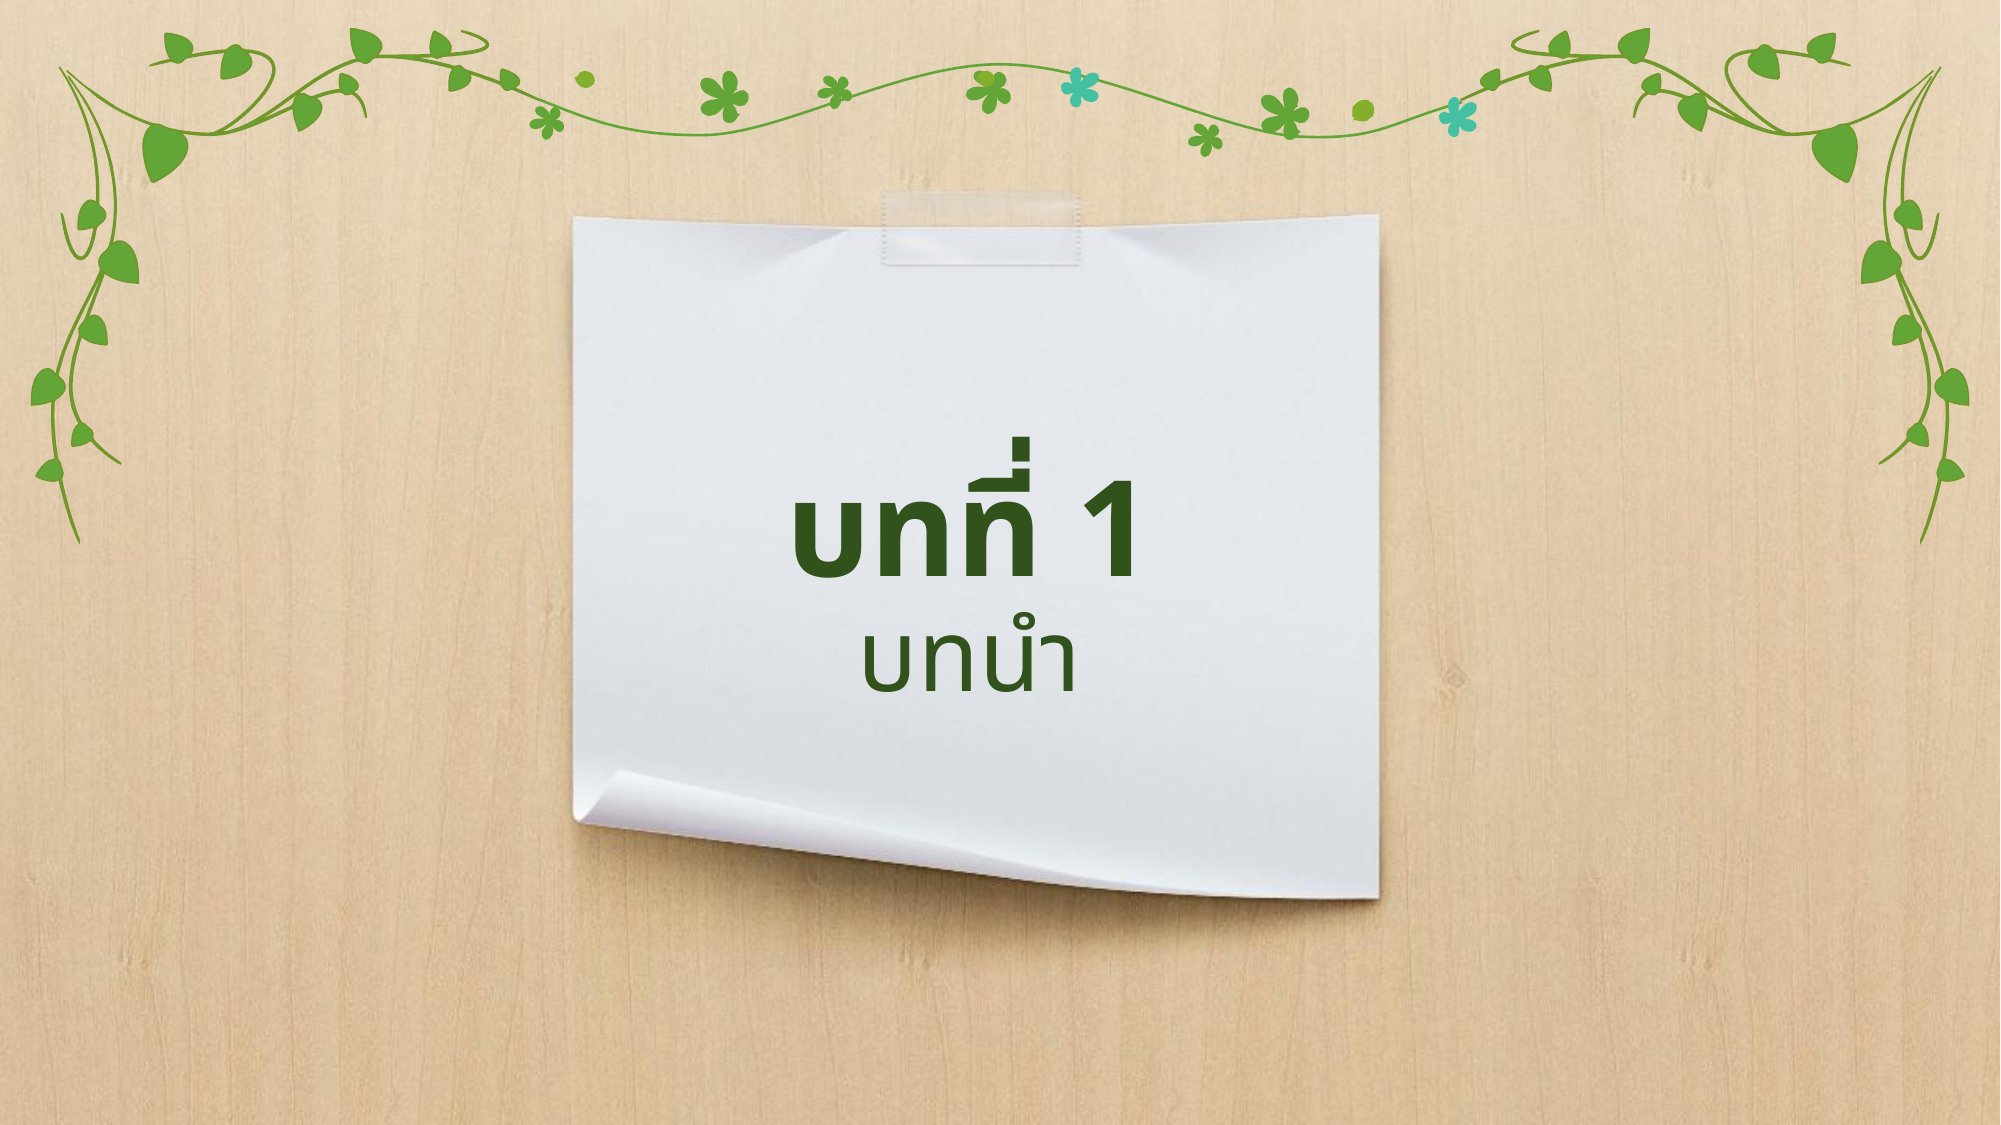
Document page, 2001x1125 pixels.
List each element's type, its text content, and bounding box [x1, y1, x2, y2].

picture [0, 0, 2001, 1125]
title บทที่ 1 บทนำ [588, 542, 1351, 734]
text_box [31, 28, 1969, 542]
